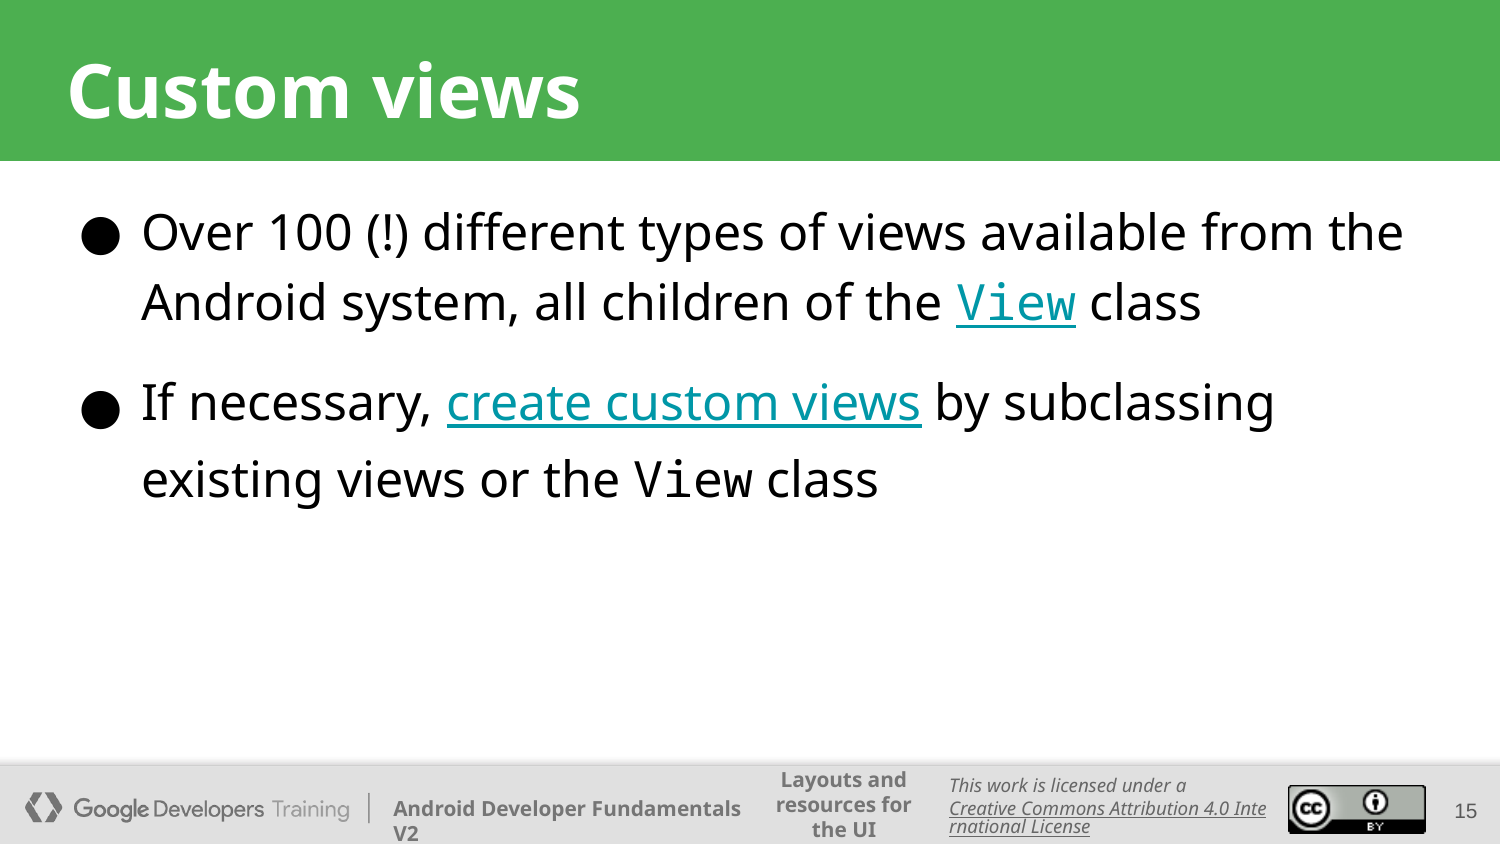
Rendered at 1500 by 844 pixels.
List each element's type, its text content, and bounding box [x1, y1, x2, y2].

list Over 100 (!) different types of views available from the Android system, all children of the View class If necessary, create custom views by subclassing existing views or the View class [51, 176, 1449, 757]
slide_number ‹#› [1402, 777, 1493, 842]
picture [0, 161, 1500, 844]
title Custom views [51, 28, 1472, 122]
